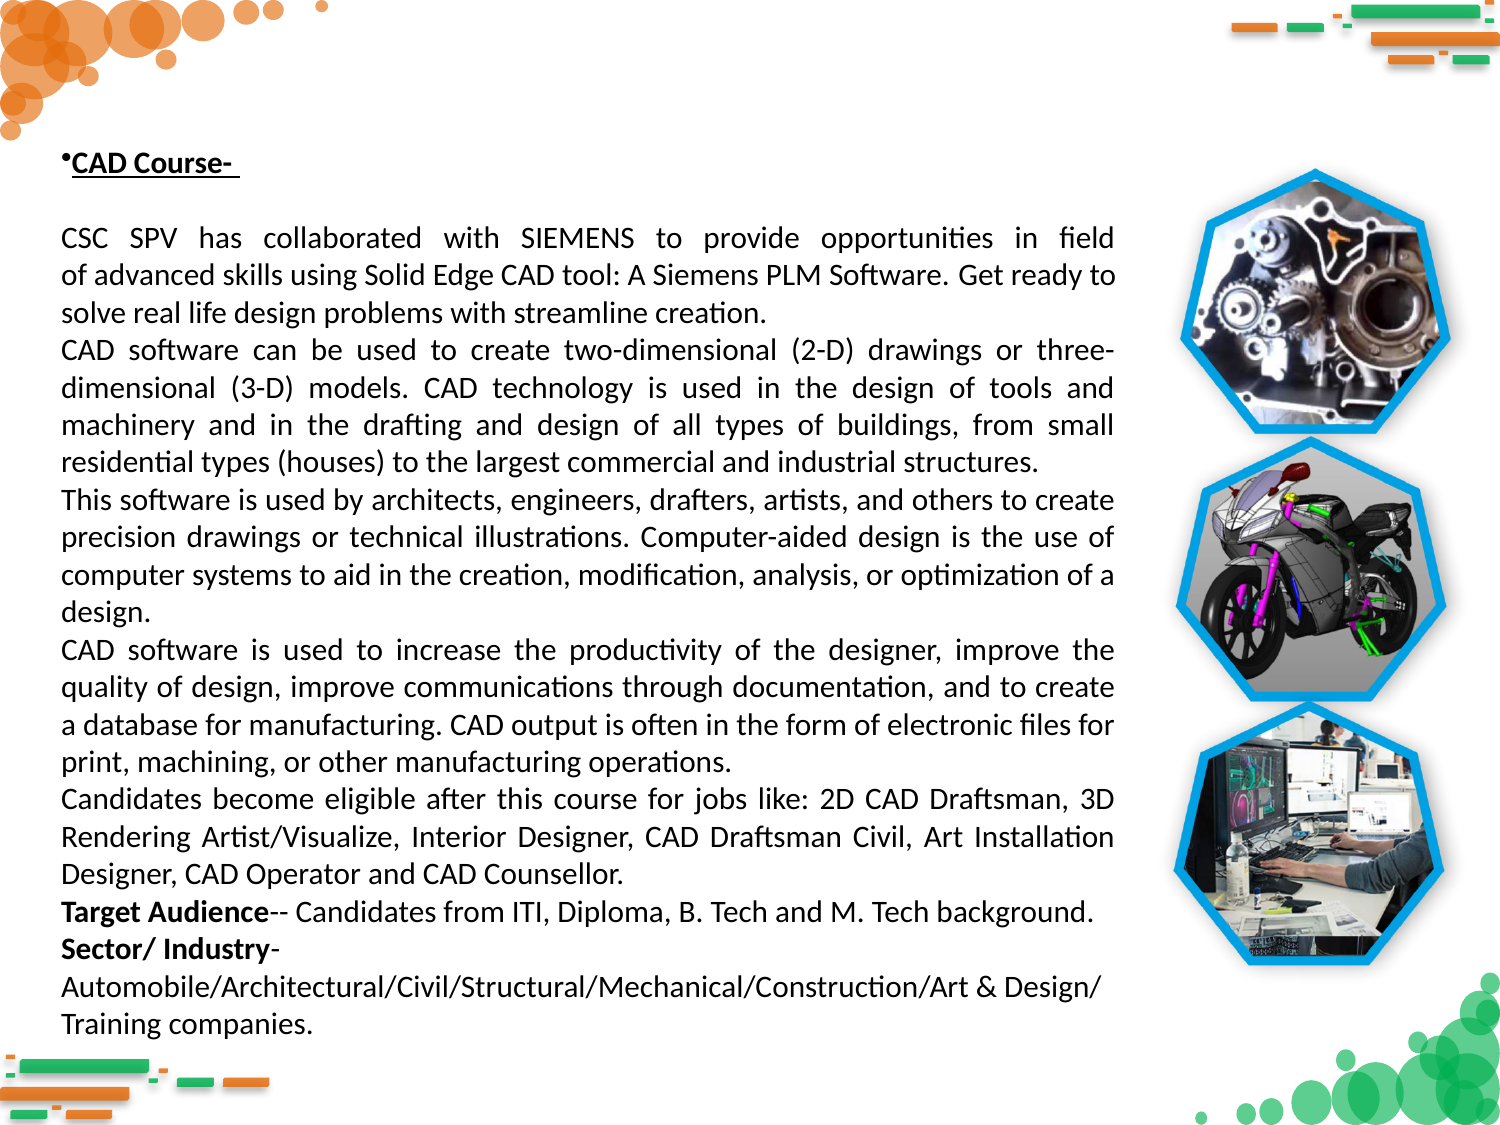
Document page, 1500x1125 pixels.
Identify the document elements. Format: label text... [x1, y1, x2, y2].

text_box CAD Course- CSC SPV has collaborated with SIEMENS to provide opportunities in field of advanced skills using Solid Edge CAD tool: A Siemens PLM Software. Get ready to solve real life design problems with streamline creation. CAD software can be used to create two-dimensional (2-D) drawings or three-dimensional (3-D) models. CAD technology is used in the design of tools and machinery and in the drafting and design of all types of buildings, from small residential types (houses) to the largest commercial and industrial structures. This software is used by architects, engineers, drafters, artists, and others to create precision drawings or technical illustrations. Computer-aided design is the use of computer systems to aid in the creation, modification, analysis, or optimization of a design. CAD software is used to increase the productivity of the designer, improve the quality of design, improve communications through documentation, and to create a database for manufacturing. CAD output is often in the form of electronic files for print, machining, or other manufacturing operations. Candidates become eligible after this course for jobs like: 2D CAD Draftsman, 3D Rendering Artist/Visualize, Interior Designer, CAD Draftsman Civil, Art Installation Designer, CAD Operator and CAD Counsellor. Target Audience-- Candidates from ITI, Diploma, B. Tech and M. Tech background. Sector/ Industry- Automobile/Architectural/Civil/Structural/Mechanical/Construction/Art & Design/ Training companies. [52, 137, 1125, 1045]
picture [1132, 128, 1500, 1009]
